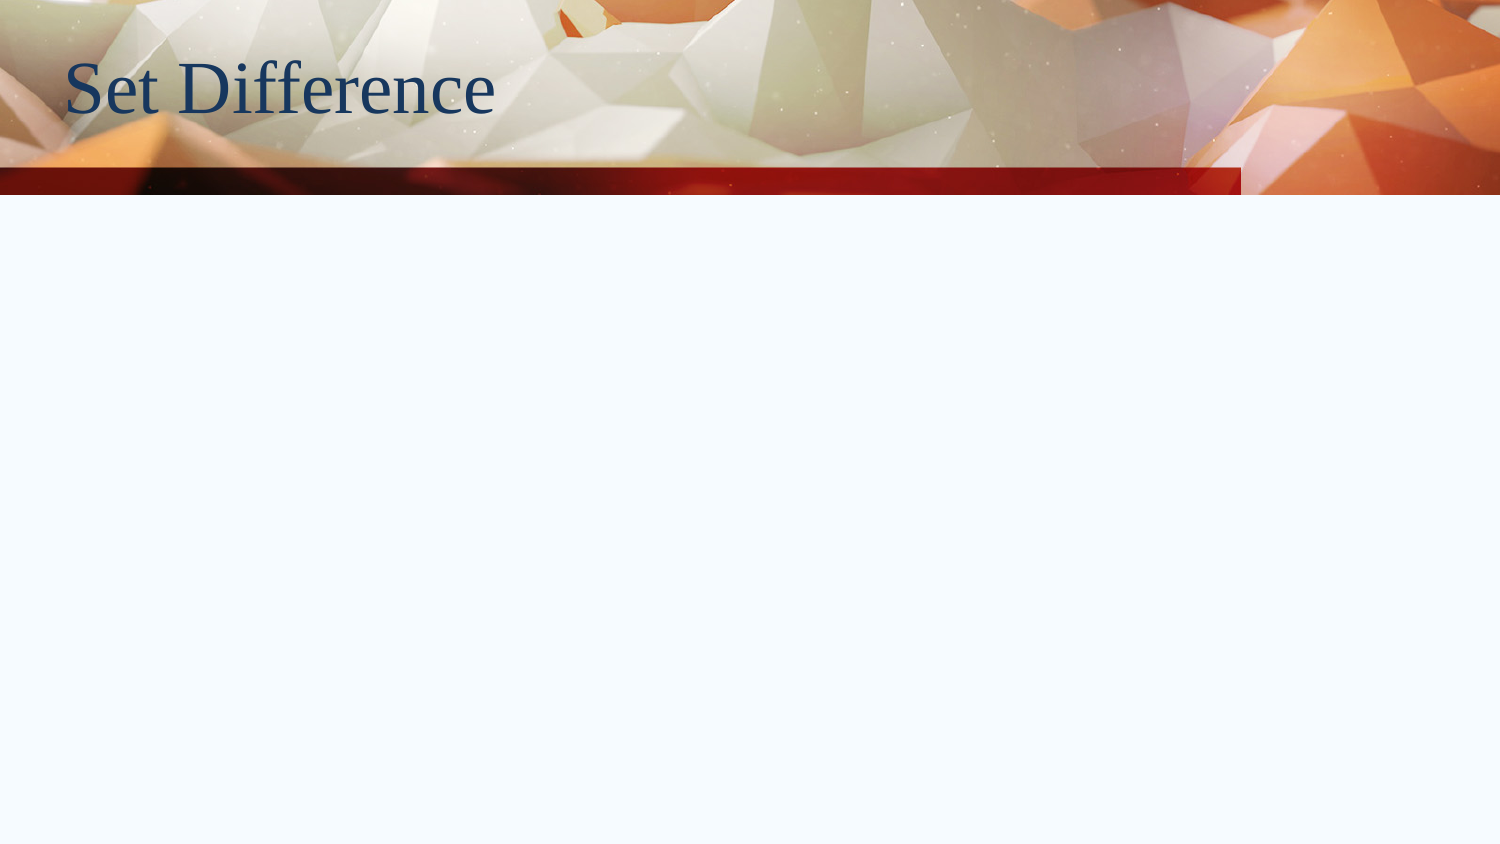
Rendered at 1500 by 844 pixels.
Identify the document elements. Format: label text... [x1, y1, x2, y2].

picture [0, 0, 1500, 844]
title Set Difference [48, 21, 1402, 147]
